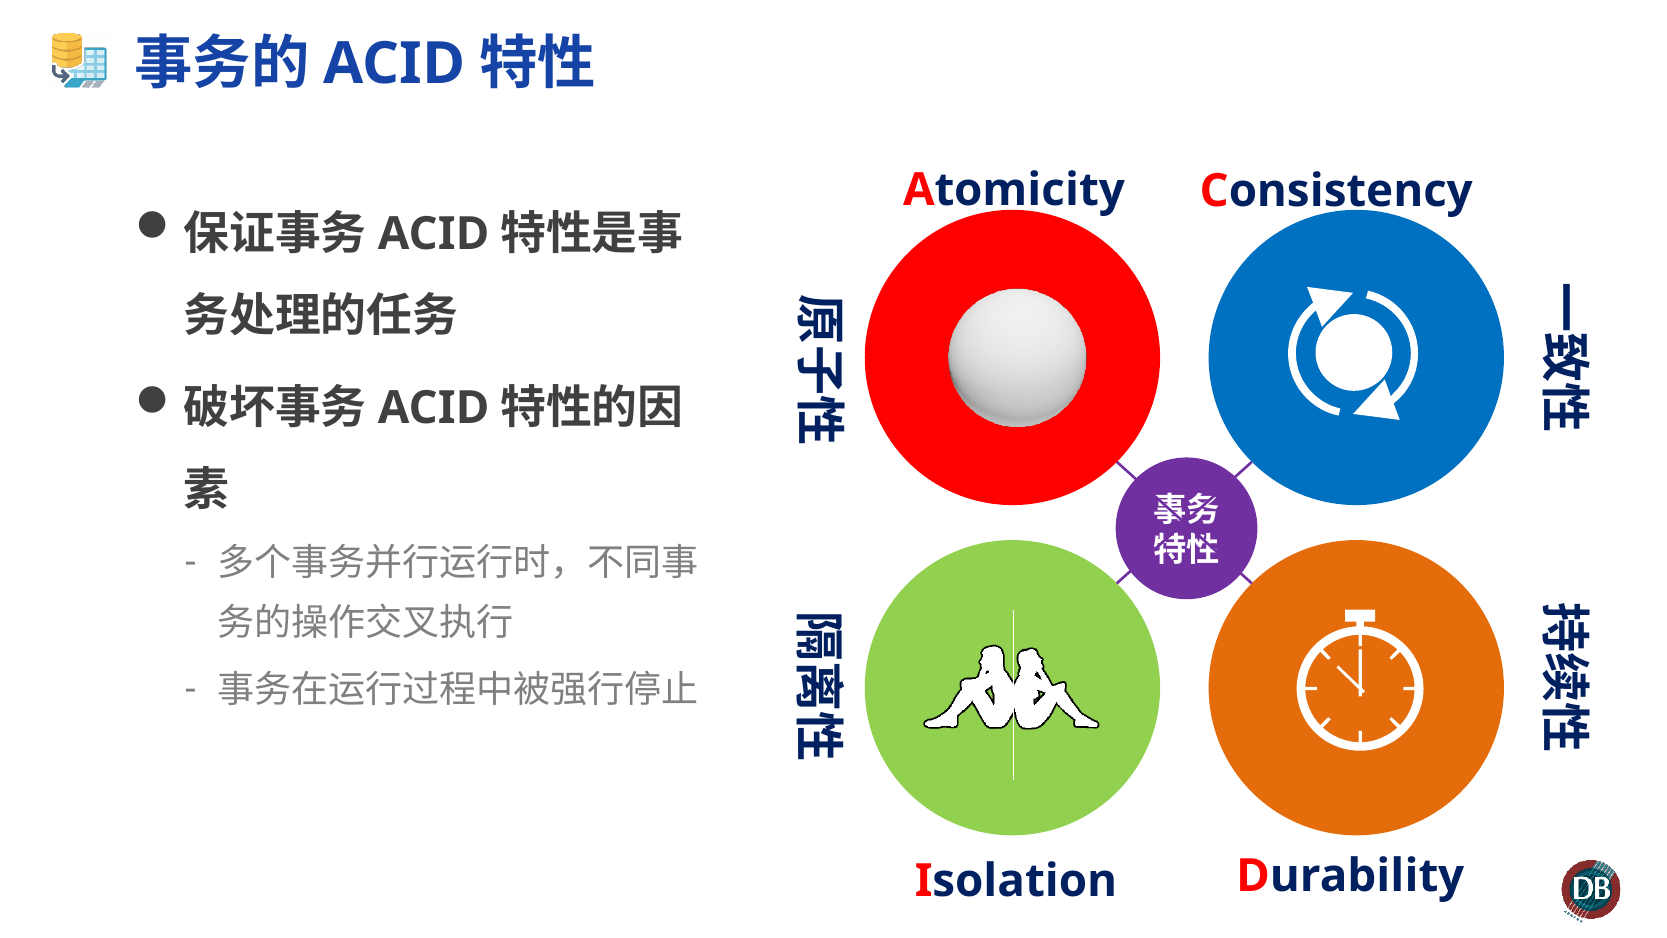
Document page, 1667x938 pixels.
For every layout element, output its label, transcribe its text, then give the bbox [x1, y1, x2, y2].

list Durability [1223, 811, 1519, 938]
text_box 保证事务ACID特性是事务处理的任务 破坏事务ACID特性的因素 多个事务并行运行时，不同事务的操作交叉执行 事务在运行过程中被强行停止 [120, 168, 738, 718]
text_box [767, 591, 1191, 904]
picture [1557, 858, 1623, 924]
text_box 持续性 [1514, 591, 1606, 754]
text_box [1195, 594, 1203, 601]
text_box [768, 125, 1253, 584]
title 事务的ACID特性 [118, 17, 1590, 103]
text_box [1255, 126, 1606, 584]
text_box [1208, 593, 1505, 836]
picture [49, 30, 109, 90]
